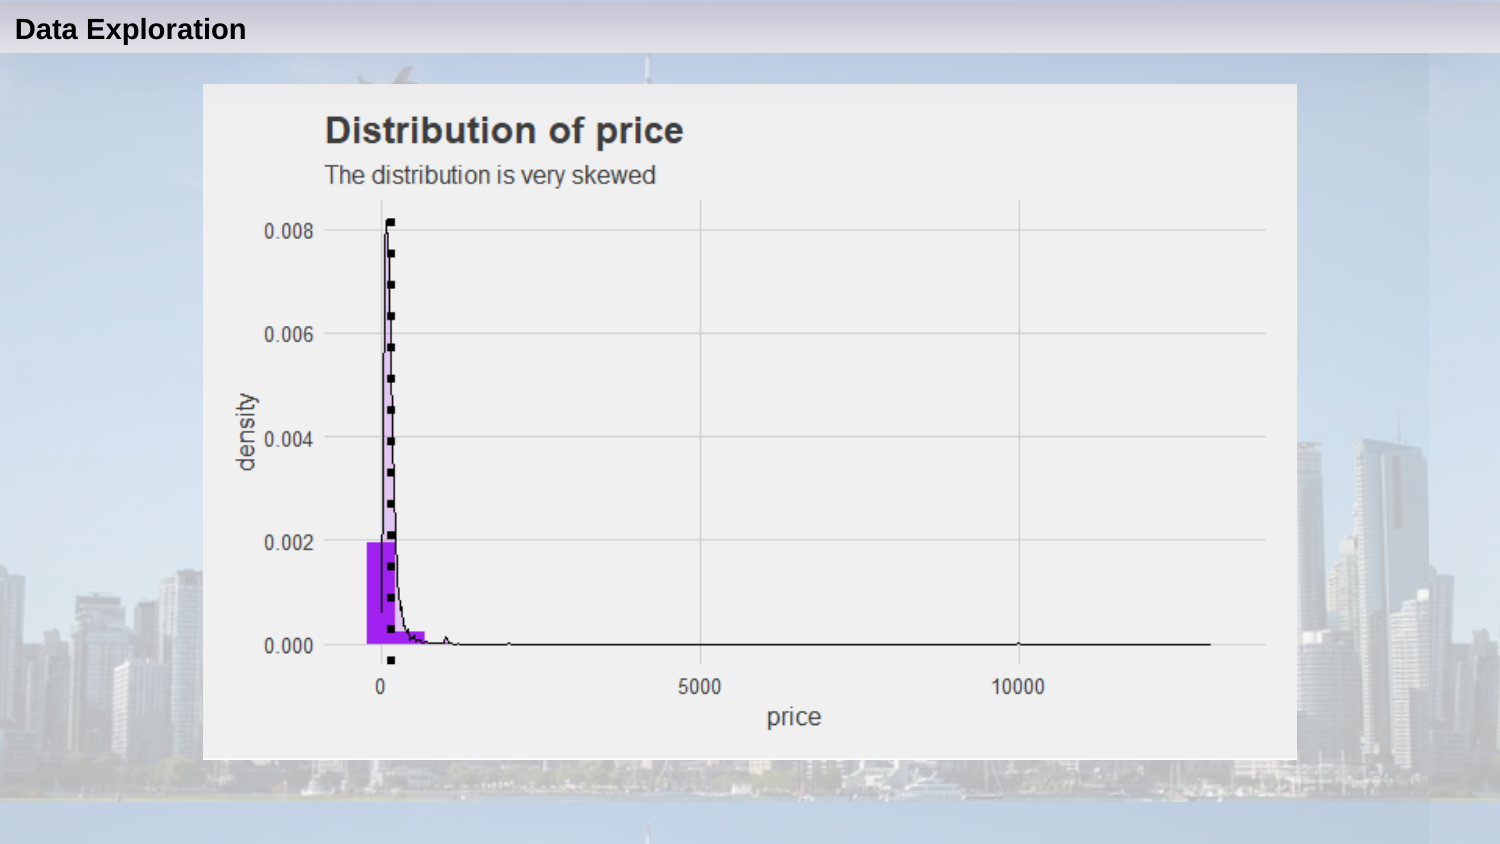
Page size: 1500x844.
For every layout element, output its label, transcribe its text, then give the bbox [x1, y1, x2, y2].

text_box Data Exploration [0, 2, 1500, 53]
picture [202, 84, 1298, 760]
